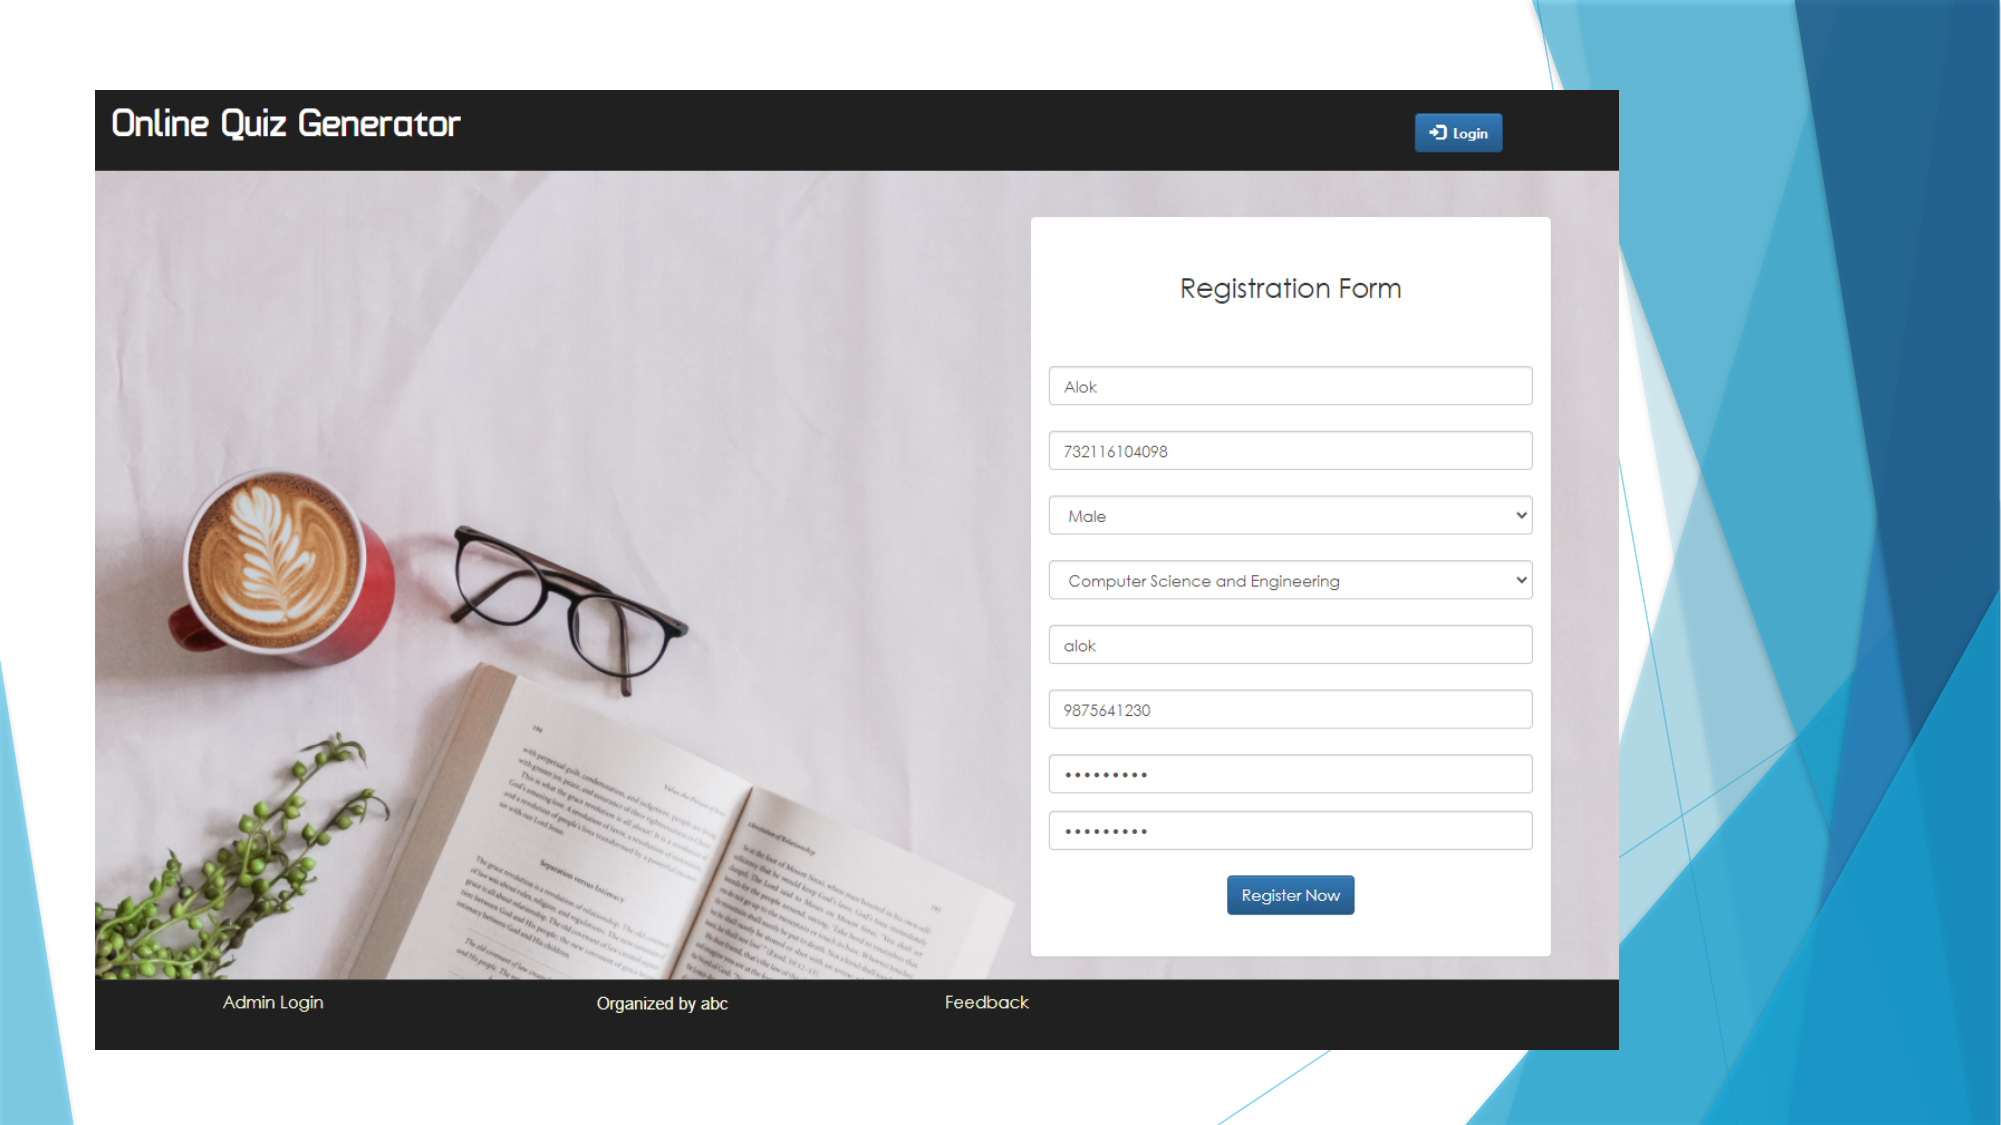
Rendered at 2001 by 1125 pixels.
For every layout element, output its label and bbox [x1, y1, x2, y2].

picture [94, 90, 1619, 1051]
